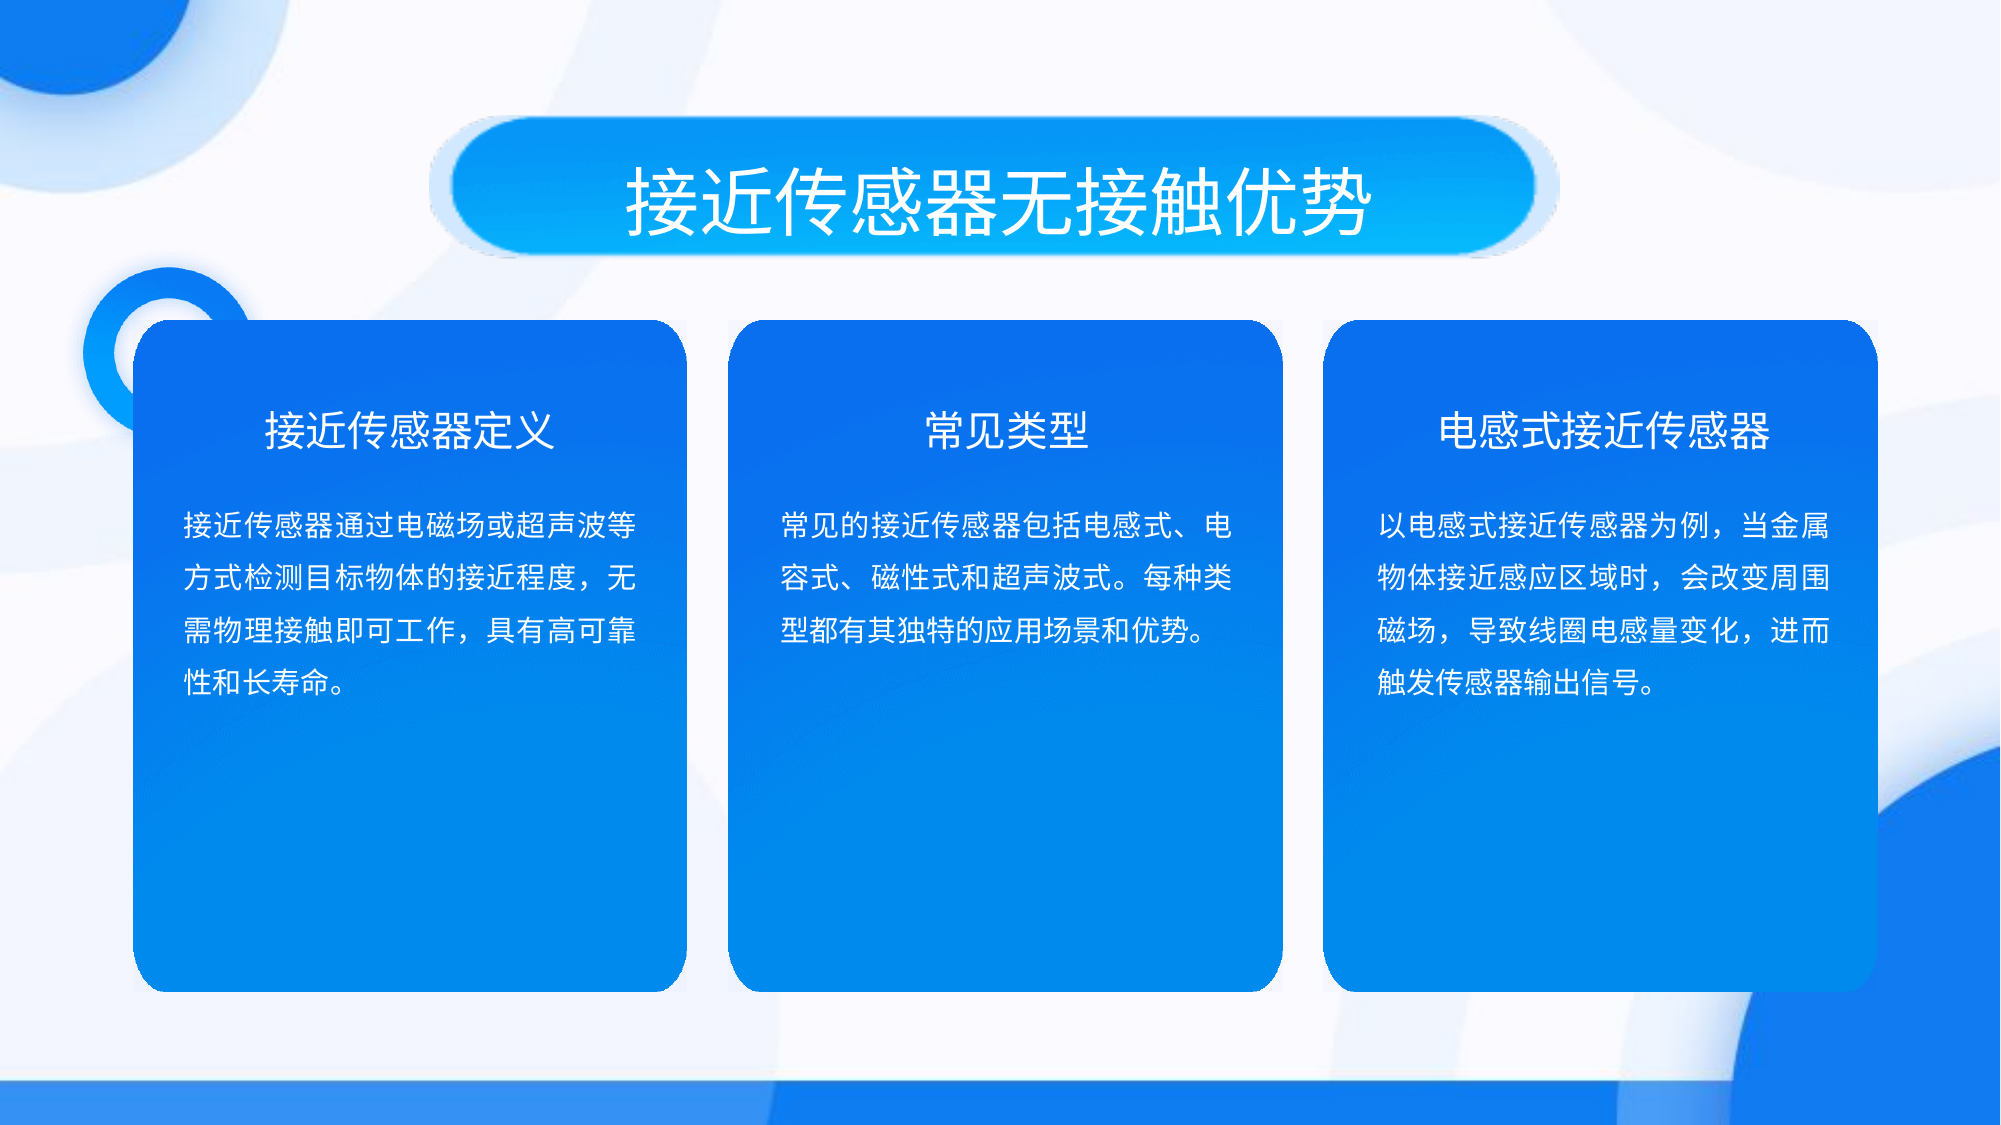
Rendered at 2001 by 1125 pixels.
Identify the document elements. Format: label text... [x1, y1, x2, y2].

text_box 接近传感器无接触优势 [140, 110, 1860, 247]
picture [0, 0, 2001, 1125]
